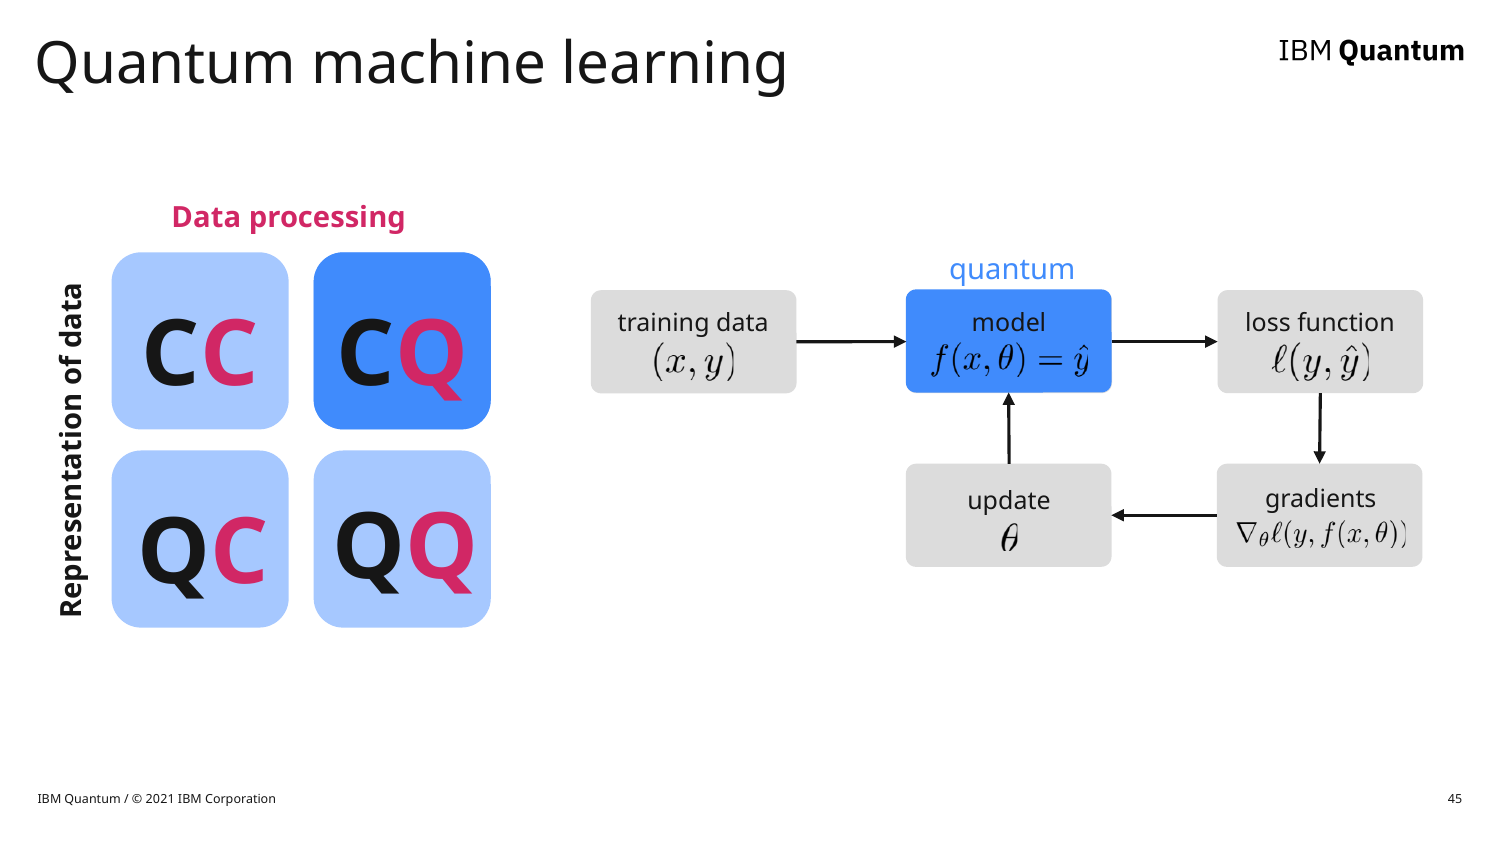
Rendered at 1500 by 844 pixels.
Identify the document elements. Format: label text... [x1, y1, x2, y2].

text_box [111, 450, 289, 628]
text_box training data [602, 292, 784, 344]
text_box CC [142, 283, 258, 405]
slide_number 45 [1162, 785, 1463, 813]
text_box [588, 288, 799, 396]
text_box [1214, 461, 1425, 569]
text_box QC [137, 481, 269, 602]
text_box QQ [332, 475, 479, 597]
picture [930, 341, 1089, 377]
text_box [313, 450, 491, 628]
text_box CQ [337, 283, 467, 405]
text_box [1215, 287, 1426, 396]
picture [1000, 521, 1018, 551]
picture [652, 341, 734, 381]
picture [1236, 518, 1406, 548]
text_box loss function [1230, 292, 1411, 344]
footer IBM Quantum / © 2021 IBM Corporation [37, 785, 713, 813]
text_box Data processing [156, 184, 421, 242]
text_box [905, 246, 1112, 393]
text_box [903, 461, 1114, 569]
text_box update [952, 471, 1066, 522]
title Quantum machine learning [34, 33, 1091, 165]
text_box gradients [1250, 468, 1392, 517]
text_box Representation of data [37, 267, 95, 634]
text_box [313, 252, 491, 430]
picture [1271, 341, 1369, 381]
